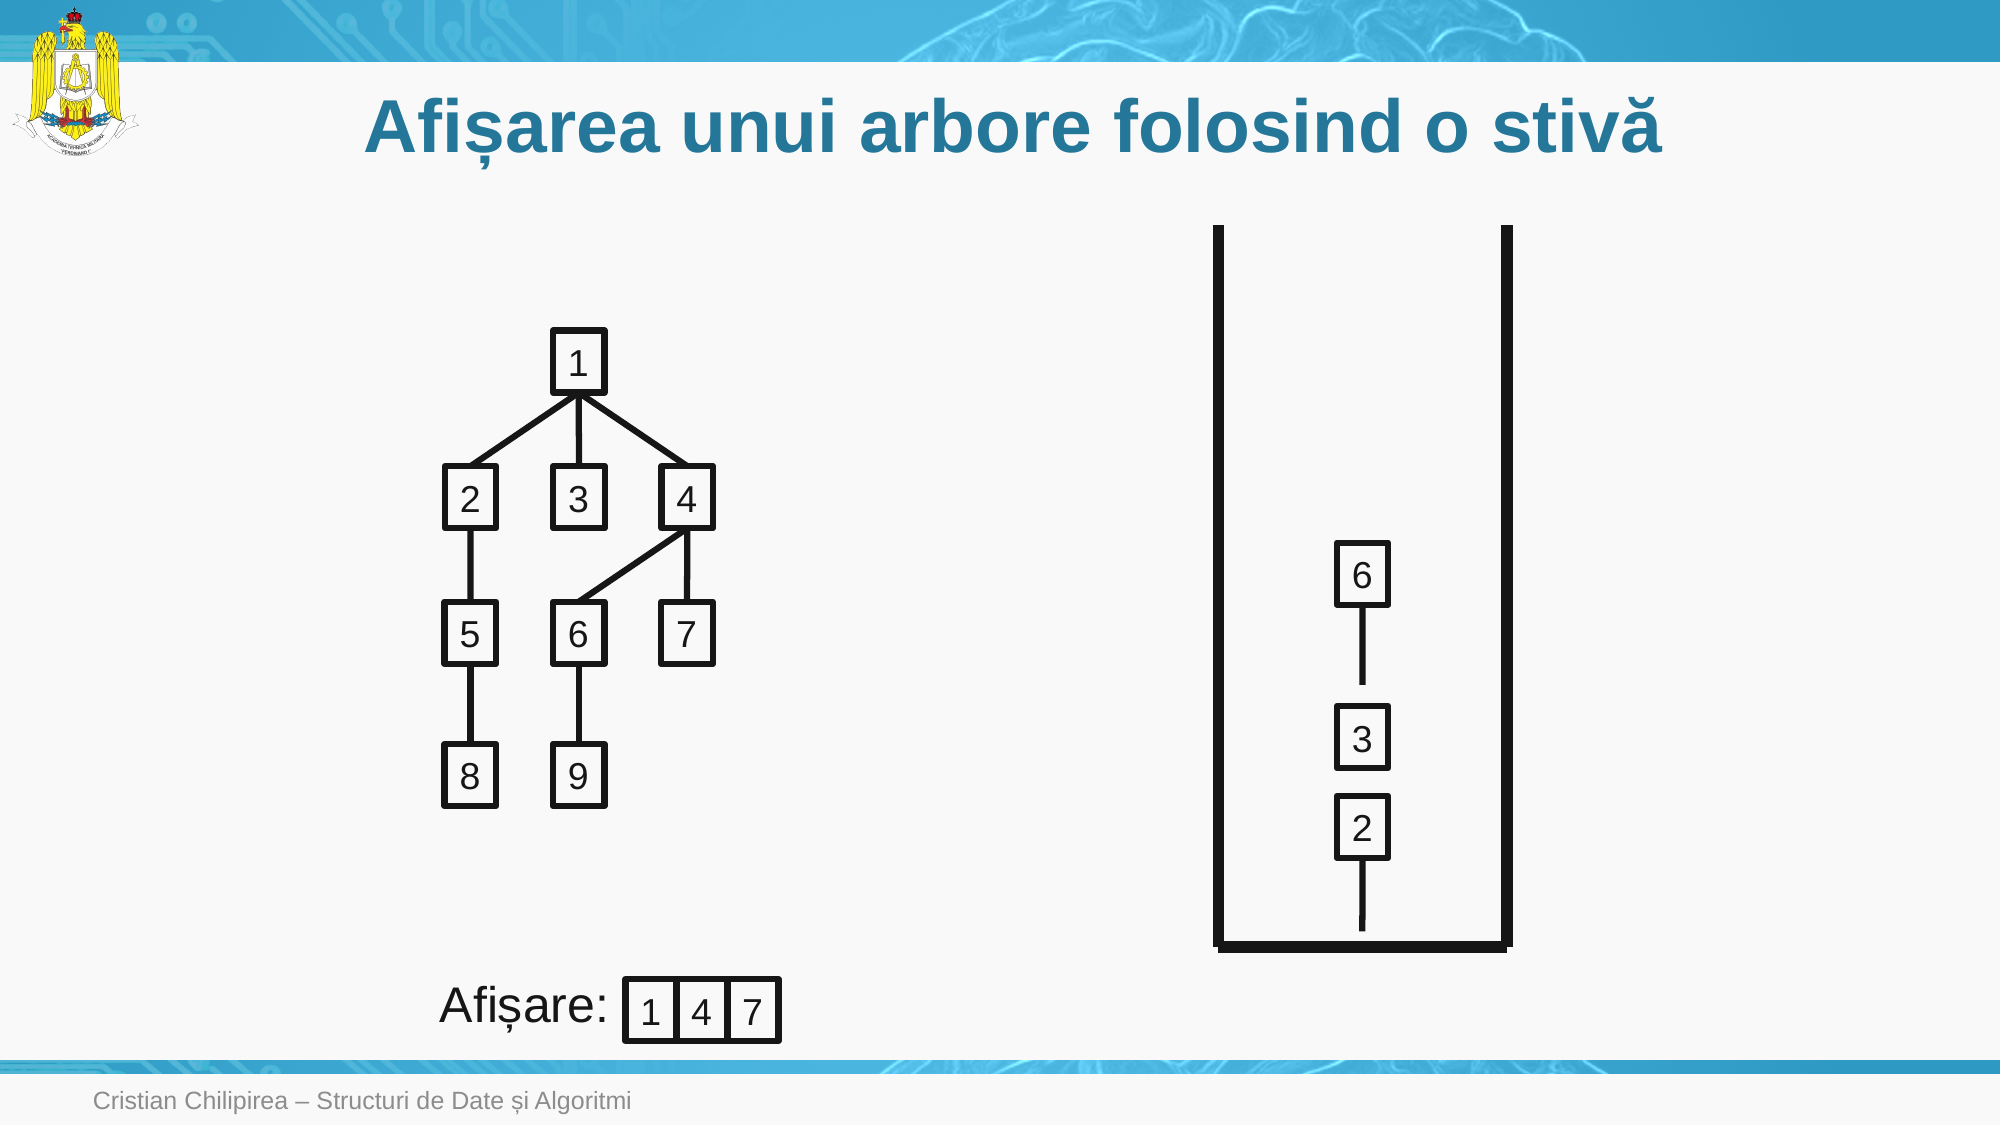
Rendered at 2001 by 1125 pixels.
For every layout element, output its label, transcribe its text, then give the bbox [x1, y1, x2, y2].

text_box 1 [625, 979, 676, 1042]
text_box 4 [676, 979, 727, 1042]
text_box 7 [727, 979, 779, 1042]
picture [0, 1060, 2000, 1074]
text_box 3 [553, 467, 605, 529]
title Afișarea unui arbore folosind o stivă [150, 76, 1876, 180]
text_box 6 [1336, 542, 1389, 605]
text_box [470, 392, 578, 467]
picture [0, 0, 2000, 156]
text_box 2 [444, 466, 497, 529]
text_box 6 [552, 601, 605, 664]
text_box 8 [444, 743, 497, 806]
footer Cristian Chilipirea – Structuri de Date și Algoritmi [77, 1073, 1338, 1125]
text_box 9 [552, 743, 605, 806]
text_box 1 [552, 330, 605, 392]
text_box 4 [661, 466, 713, 529]
text_box 7 [661, 601, 713, 664]
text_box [578, 392, 688, 467]
text_box 3 [1336, 706, 1389, 769]
text_box 2 [1336, 795, 1389, 858]
text_box Afișare: [425, 965, 625, 1041]
text_box 5 [444, 601, 497, 664]
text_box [578, 528, 688, 602]
